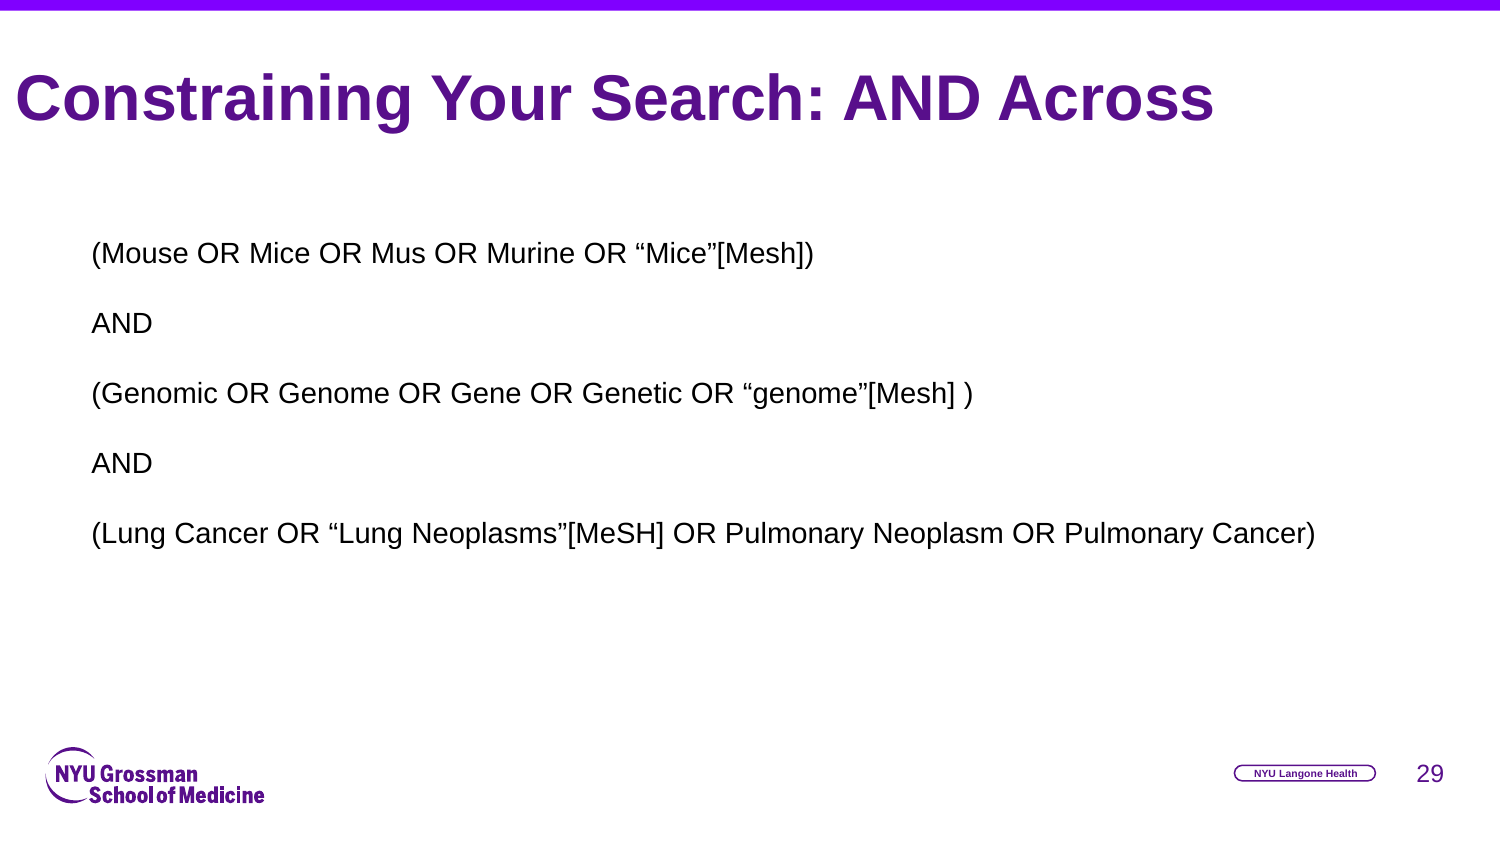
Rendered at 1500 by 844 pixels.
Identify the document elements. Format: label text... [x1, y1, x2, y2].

title Constraining Your Search: AND Across [15, 55, 1500, 167]
slide_number ‹#› [1397, 761, 1445, 785]
footer NYU Langone Health [1233, 764, 1377, 782]
text_box (Mouse OR Mice OR Mus OR Murine OR “Mice”[Mesh]) AND (Genomic OR Genome OR Gene OR Genetic OR “genome”[Mesh] ) AND (Lung Cancer OR “Lung Neoplasms”[MeSH] OR Pulmonary Neoplasm OR Pulmonary Cancer) [76, 219, 1500, 565]
